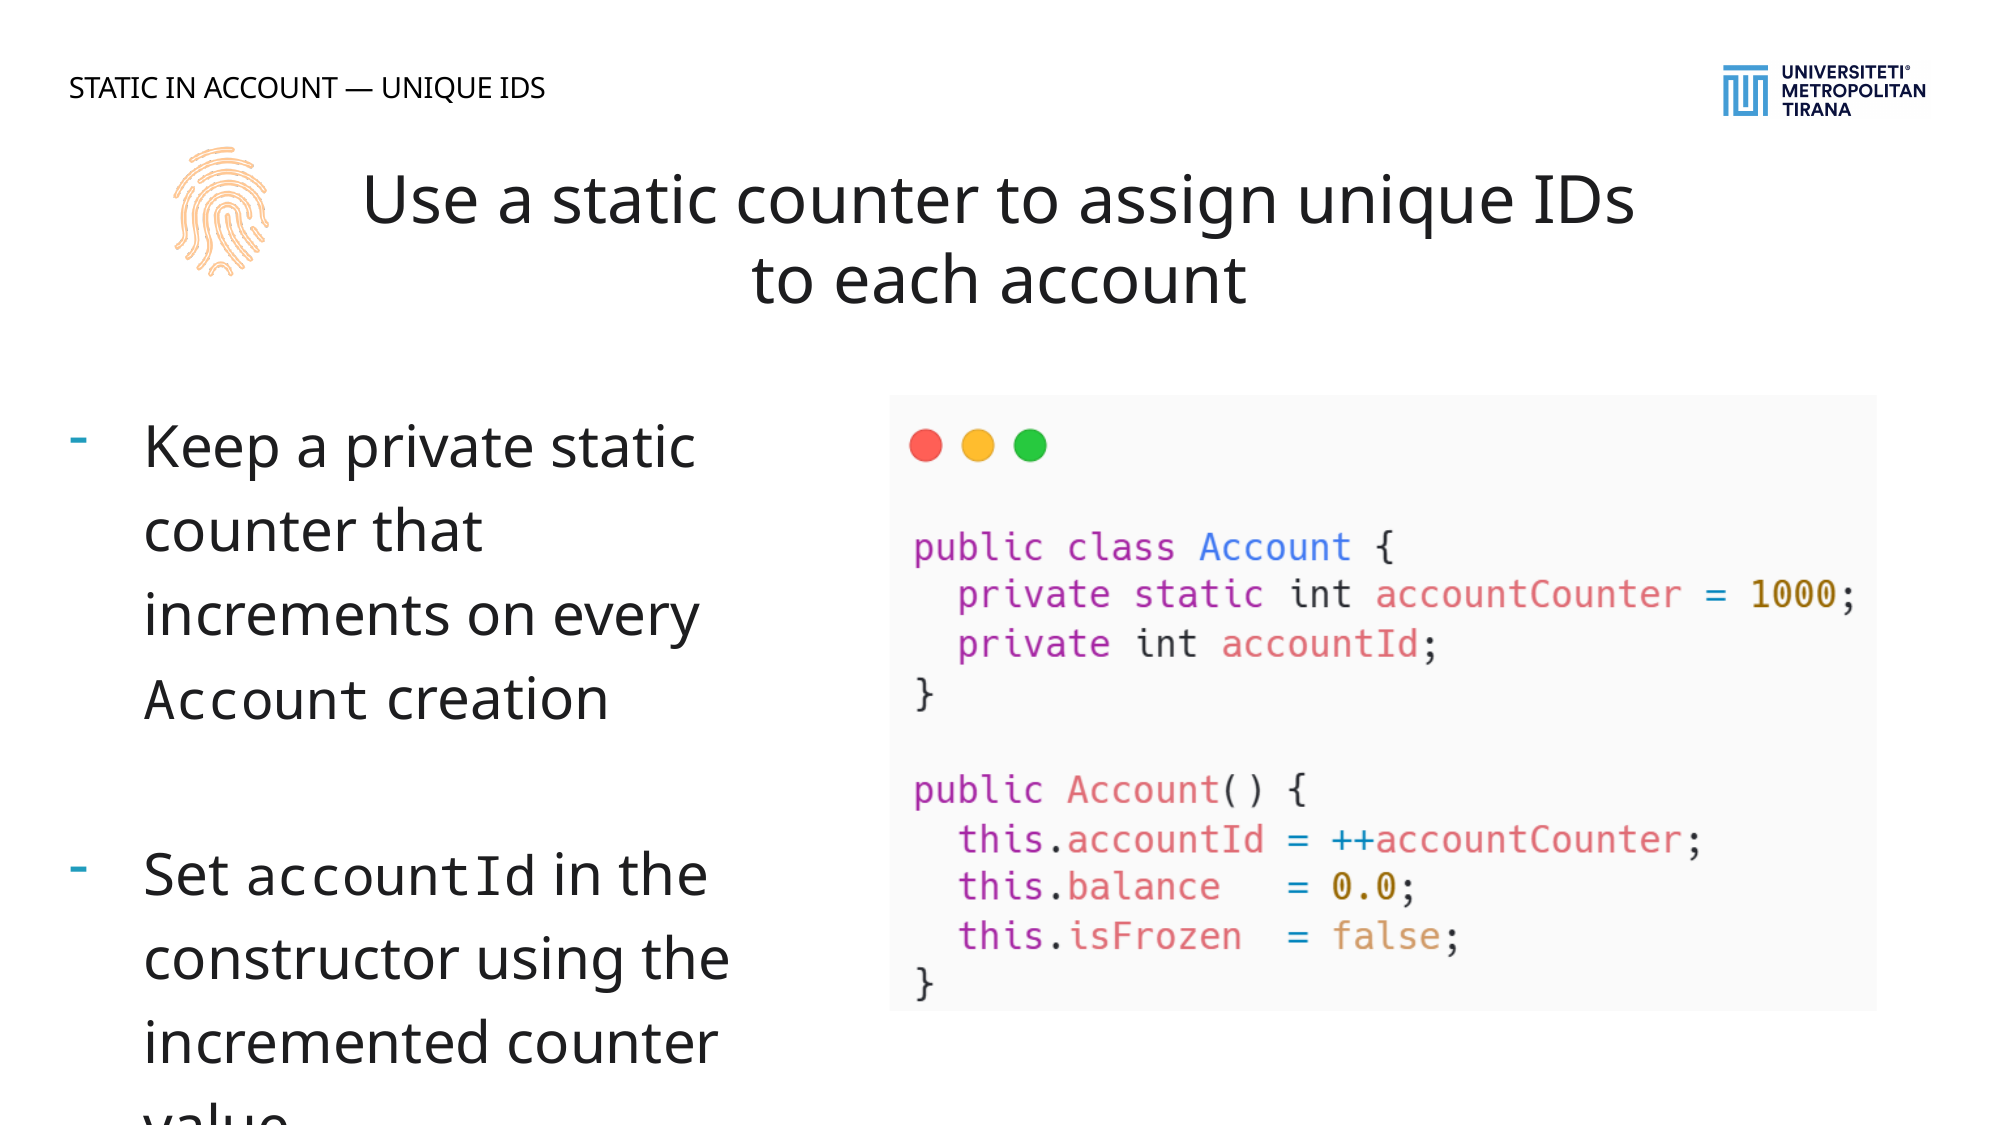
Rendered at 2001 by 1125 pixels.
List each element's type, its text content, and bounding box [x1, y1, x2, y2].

list Static in Account — Unique IDs [69, 55, 1931, 120]
list Keep a private static counter that increments on every Account creation Set accountId in the constructor using the incremented counter value [69, 395, 806, 654]
picture [147, 135, 298, 286]
picture [1721, 60, 1931, 120]
picture [889, 395, 1877, 1011]
text_box Use a static counter to assign unique IDs to each account [328, 149, 1672, 324]
